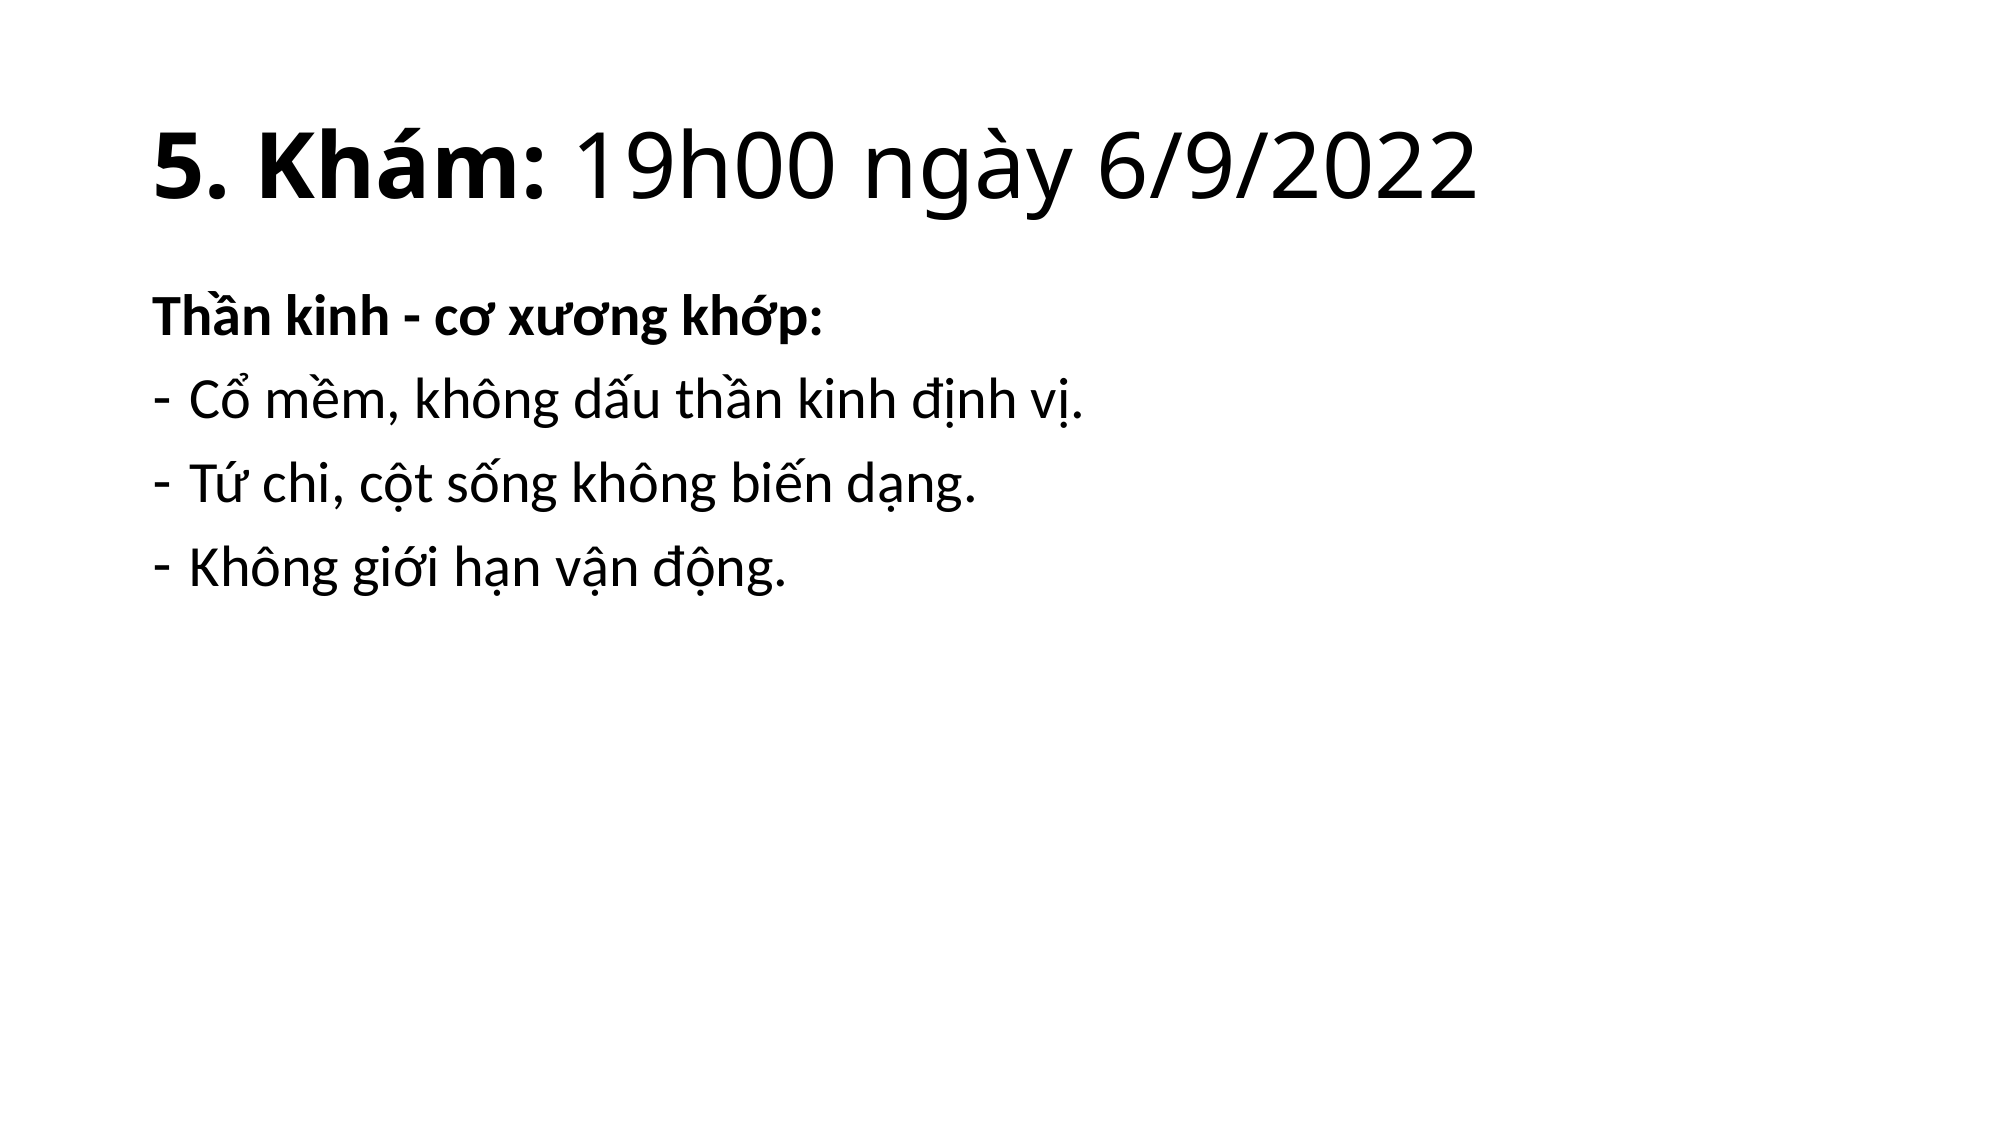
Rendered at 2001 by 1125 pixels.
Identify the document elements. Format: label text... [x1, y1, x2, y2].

title 5. Khám: 19h00 ngày 6/9/2022 [137, 59, 1863, 277]
list Thần kinh - cơ xương khớp: Cổ mềm, không dấu thần kinh định vị. Tứ chi, cột sống không biến dạng. Không giới hạn vận động. [137, 277, 1863, 1066]
